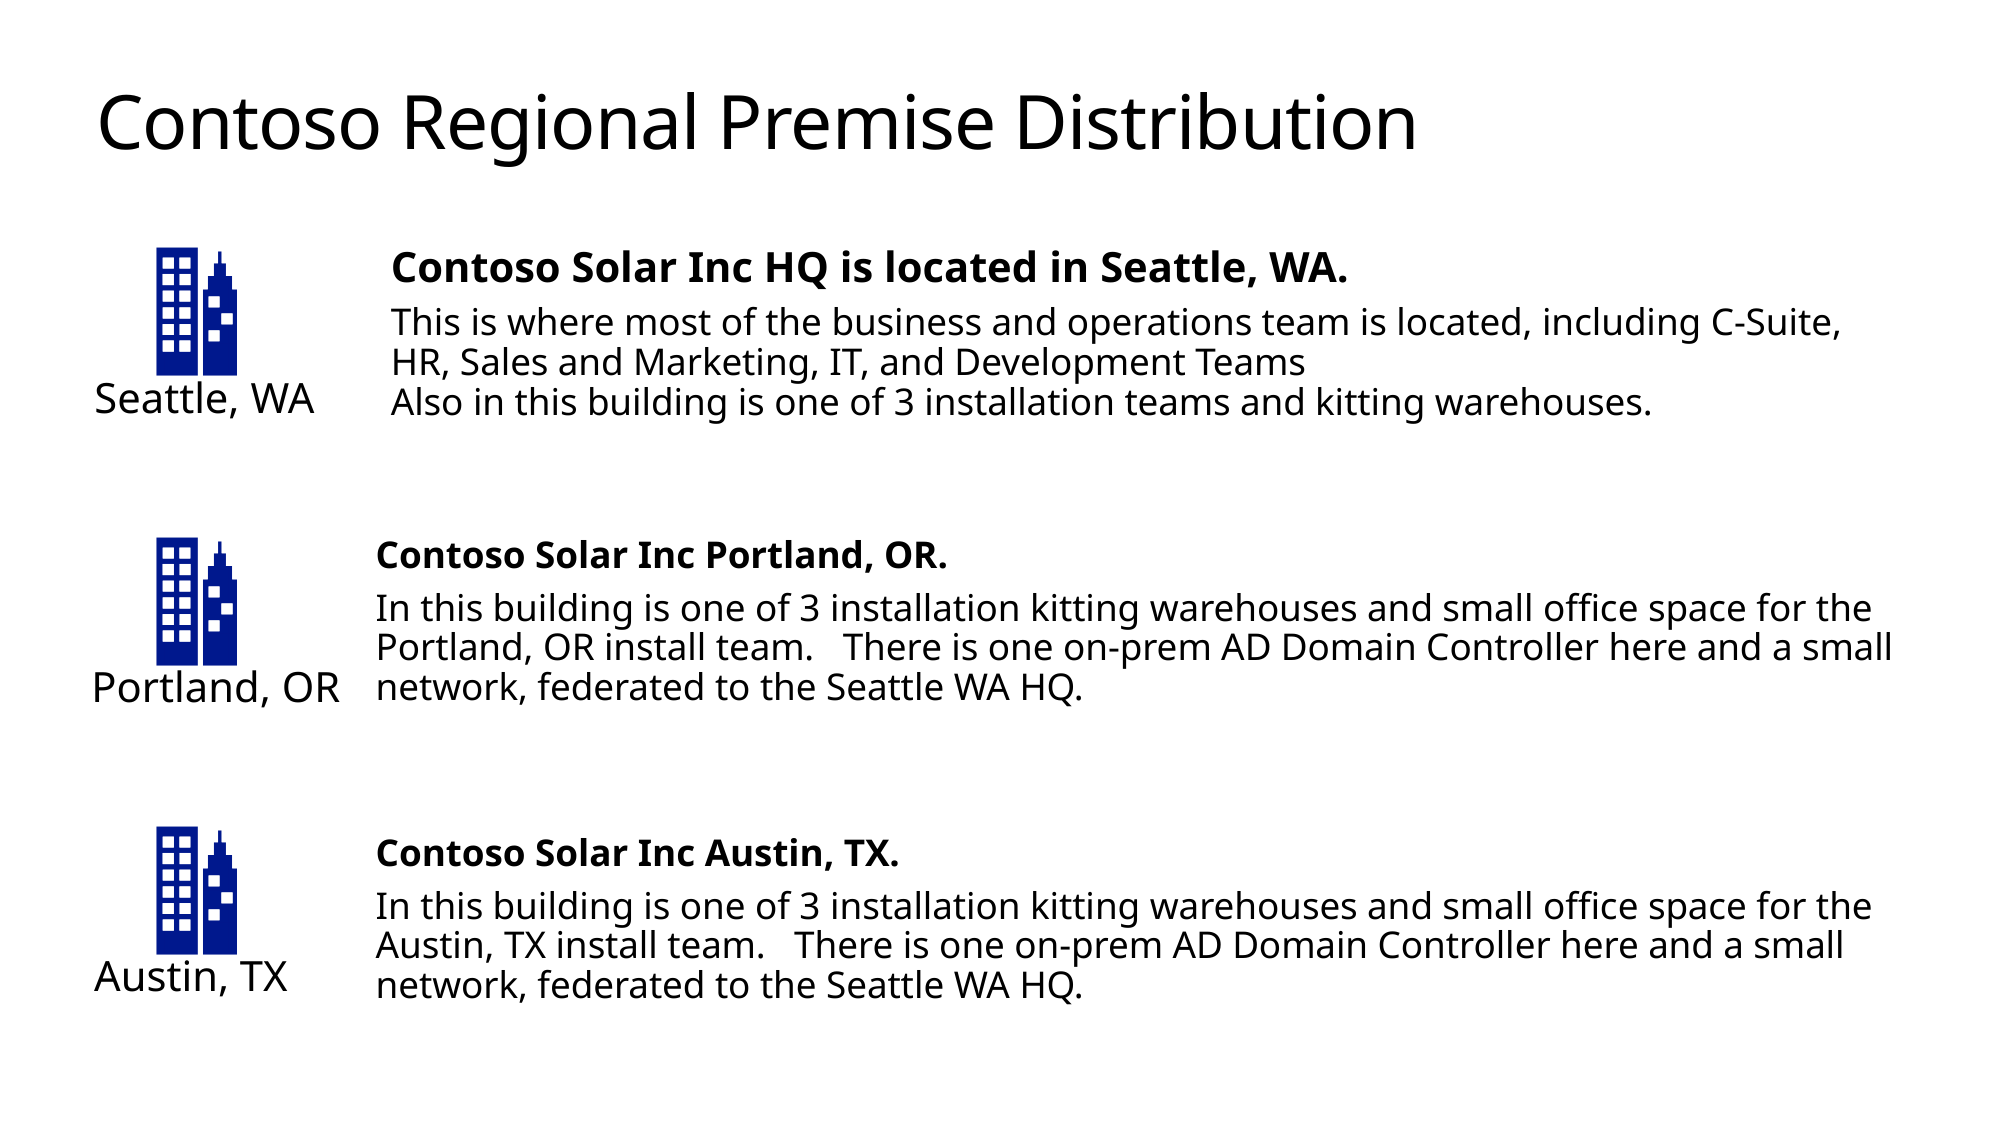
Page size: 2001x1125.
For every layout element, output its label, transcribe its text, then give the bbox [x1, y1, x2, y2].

title Contoso Regional Premise Distribution [96, 75, 1904, 166]
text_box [70, 247, 339, 449]
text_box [70, 826, 312, 1028]
text_box Contoso Solar Inc HQ is located in Seattle, WA. This is where most of the business and operations team is located, including C-Suite, HR, Sales and Marketing, IT, and Development Teams Also in this building is one of 3 installation teams and kitting warehouses. [360, 222, 1929, 448]
text_box Contoso Solar Inc Austin, TX. In this building is one of 3 installation kitting warehouses and small office space for the Austin, TX install team. There is one on-prem AD Domain Controller here and a small network, federated to the Seattle WA HQ. [360, 827, 1929, 1014]
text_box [70, 536, 361, 738]
text_box Contoso Solar Inc Portland, OR. In this building is one of 3 installation kitting warehouses and small office space for the Portland, OR install team. There is one on-prem AD Domain Controller here and a small network, federated to the Seattle WA HQ. [360, 529, 1929, 716]
